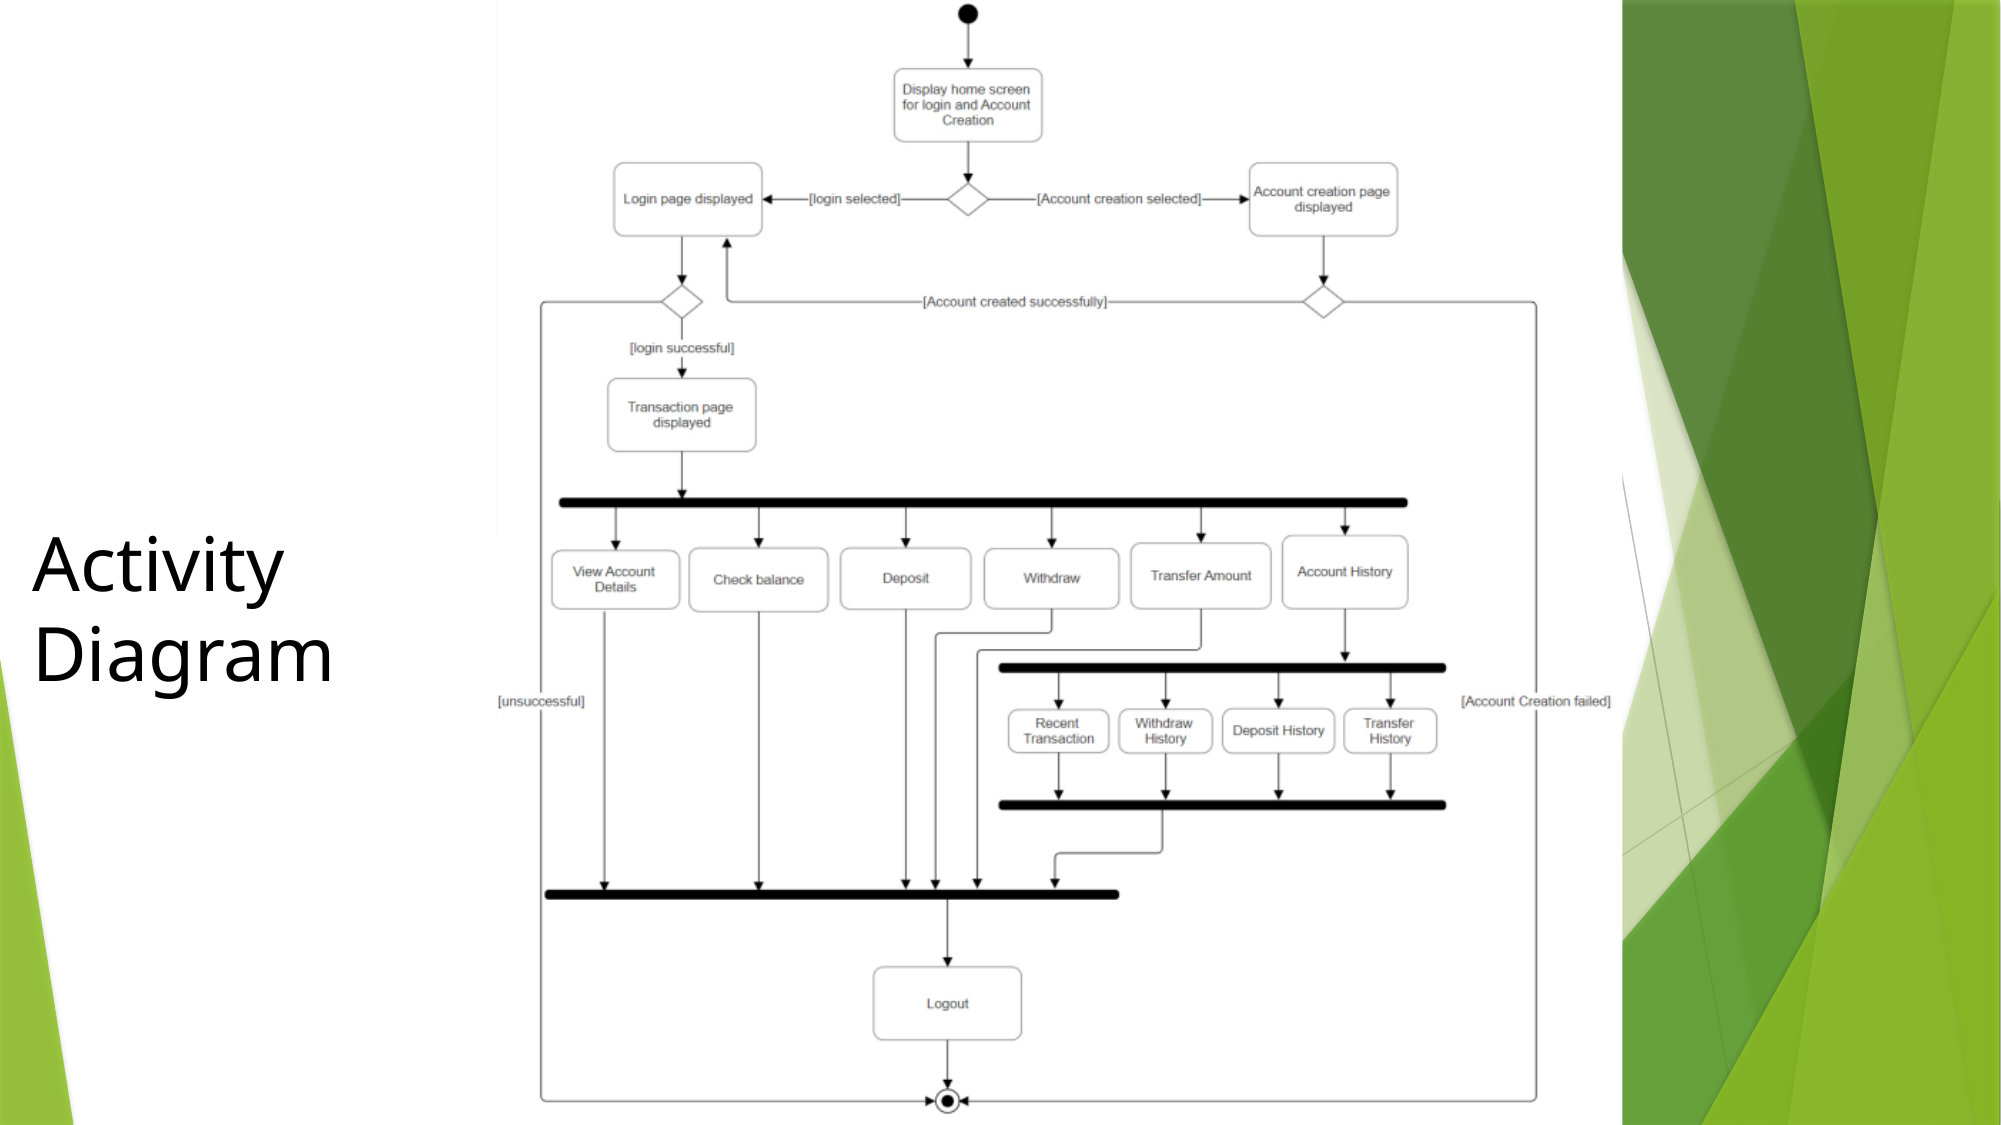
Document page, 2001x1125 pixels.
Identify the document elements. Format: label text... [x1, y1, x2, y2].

picture [495, 0, 1623, 1125]
text_box Activity Diagram [17, 509, 490, 705]
